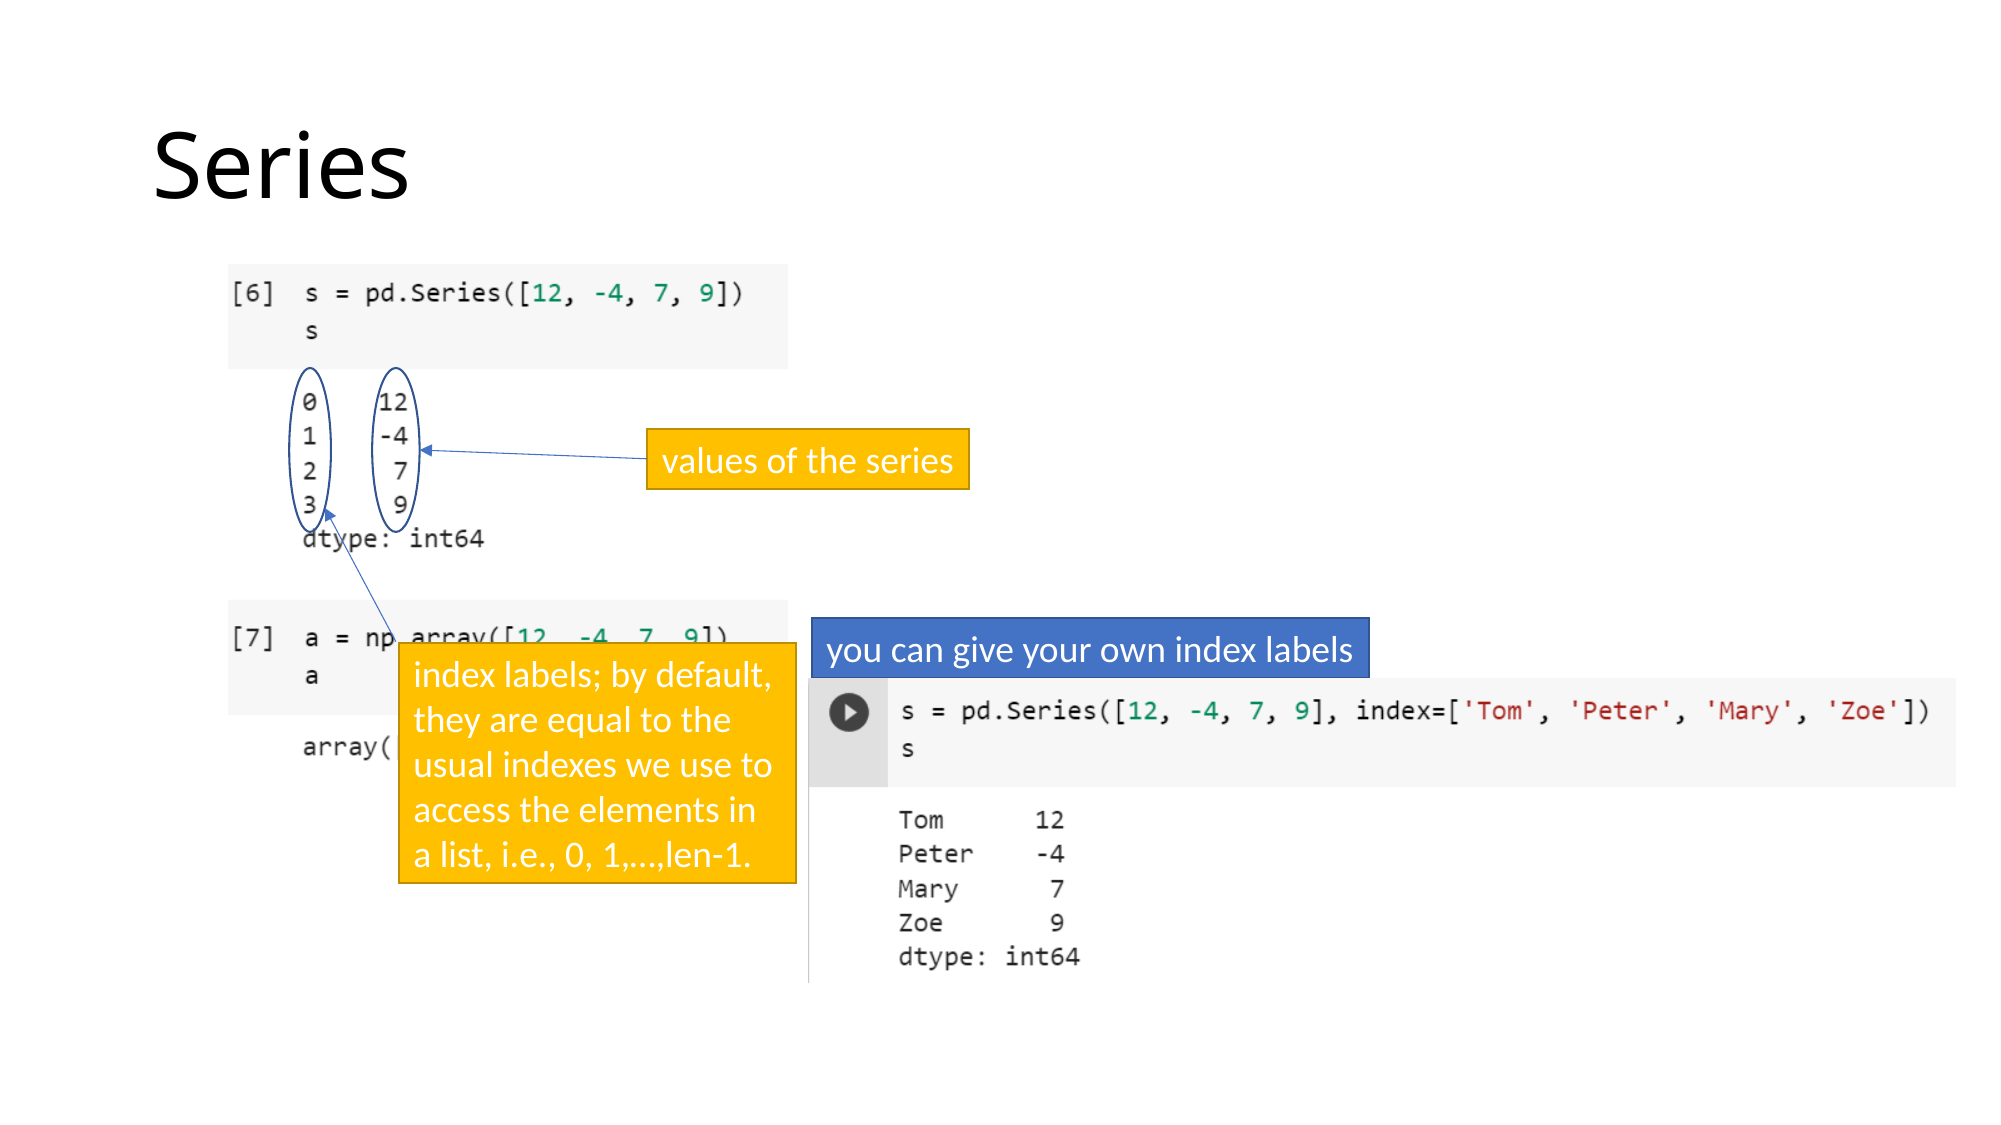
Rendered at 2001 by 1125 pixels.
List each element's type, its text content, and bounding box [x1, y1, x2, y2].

picture [808, 678, 1956, 983]
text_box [419, 449, 646, 460]
text_box you can give your own index labels [811, 617, 1370, 678]
title Series [137, 59, 1863, 278]
text_box values of the series [788, 428, 970, 490]
picture [228, 264, 788, 783]
text_box index labels; by default, they are equal to the usual indexes we use to access the elements in a list, i.e., 0, 1,…,len-1. [398, 642, 797, 884]
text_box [324, 507, 396, 642]
